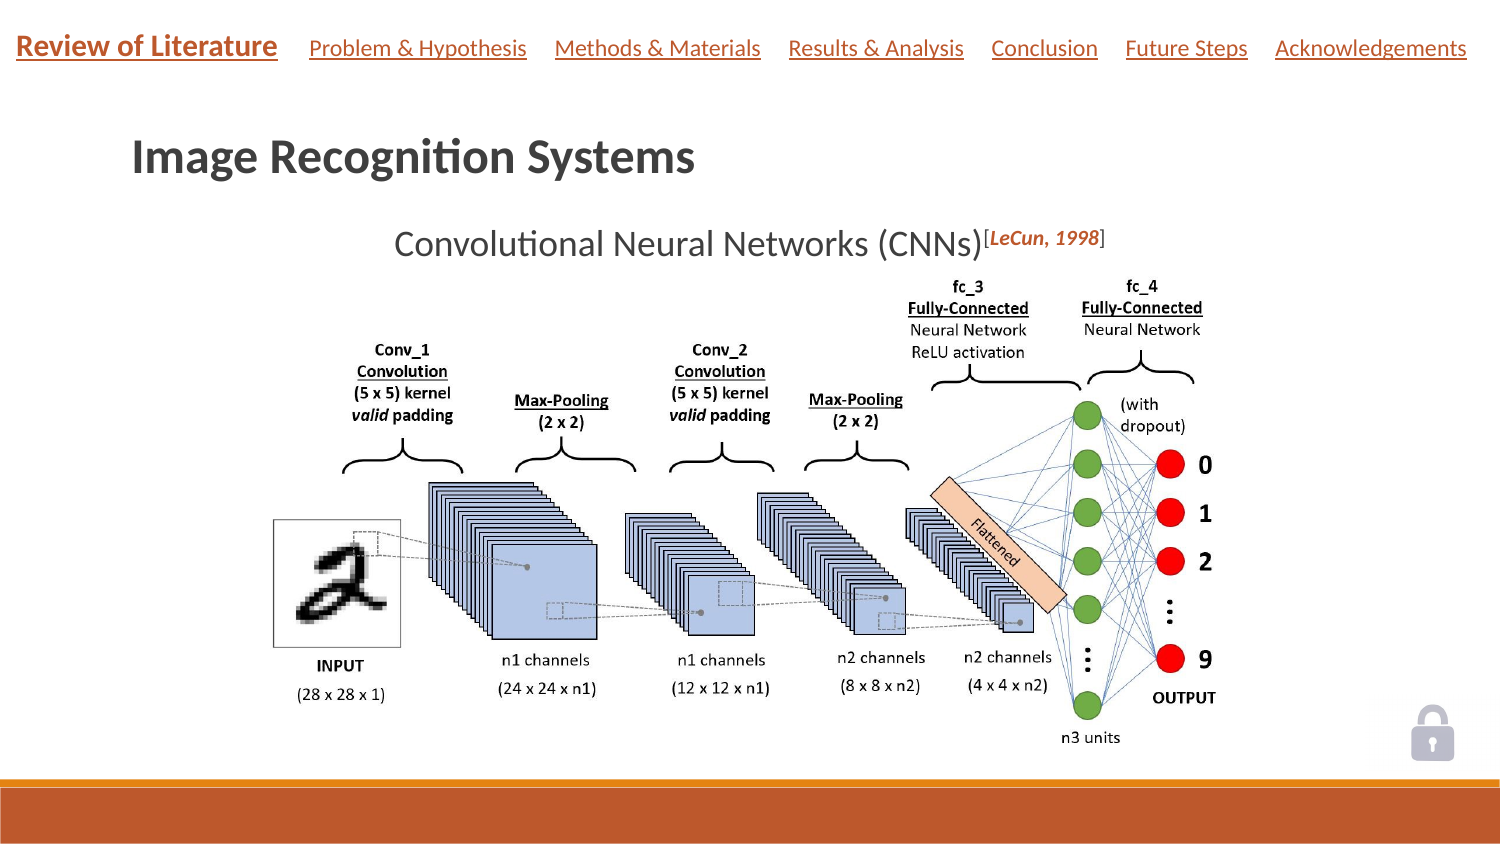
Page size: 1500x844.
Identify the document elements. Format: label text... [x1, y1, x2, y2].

picture [1365, 694, 1500, 771]
list Image Recognition Systems Convolutional Neural Networks (CNNs)[LeCun, 1998] [131, 123, 1369, 536]
text_box Review of Literature Problem & Hypothesis Methods & Materials Results & Analysis Conclusion Future Steps Acknowledgements [0, 8, 1500, 54]
picture [270, 257, 1230, 771]
